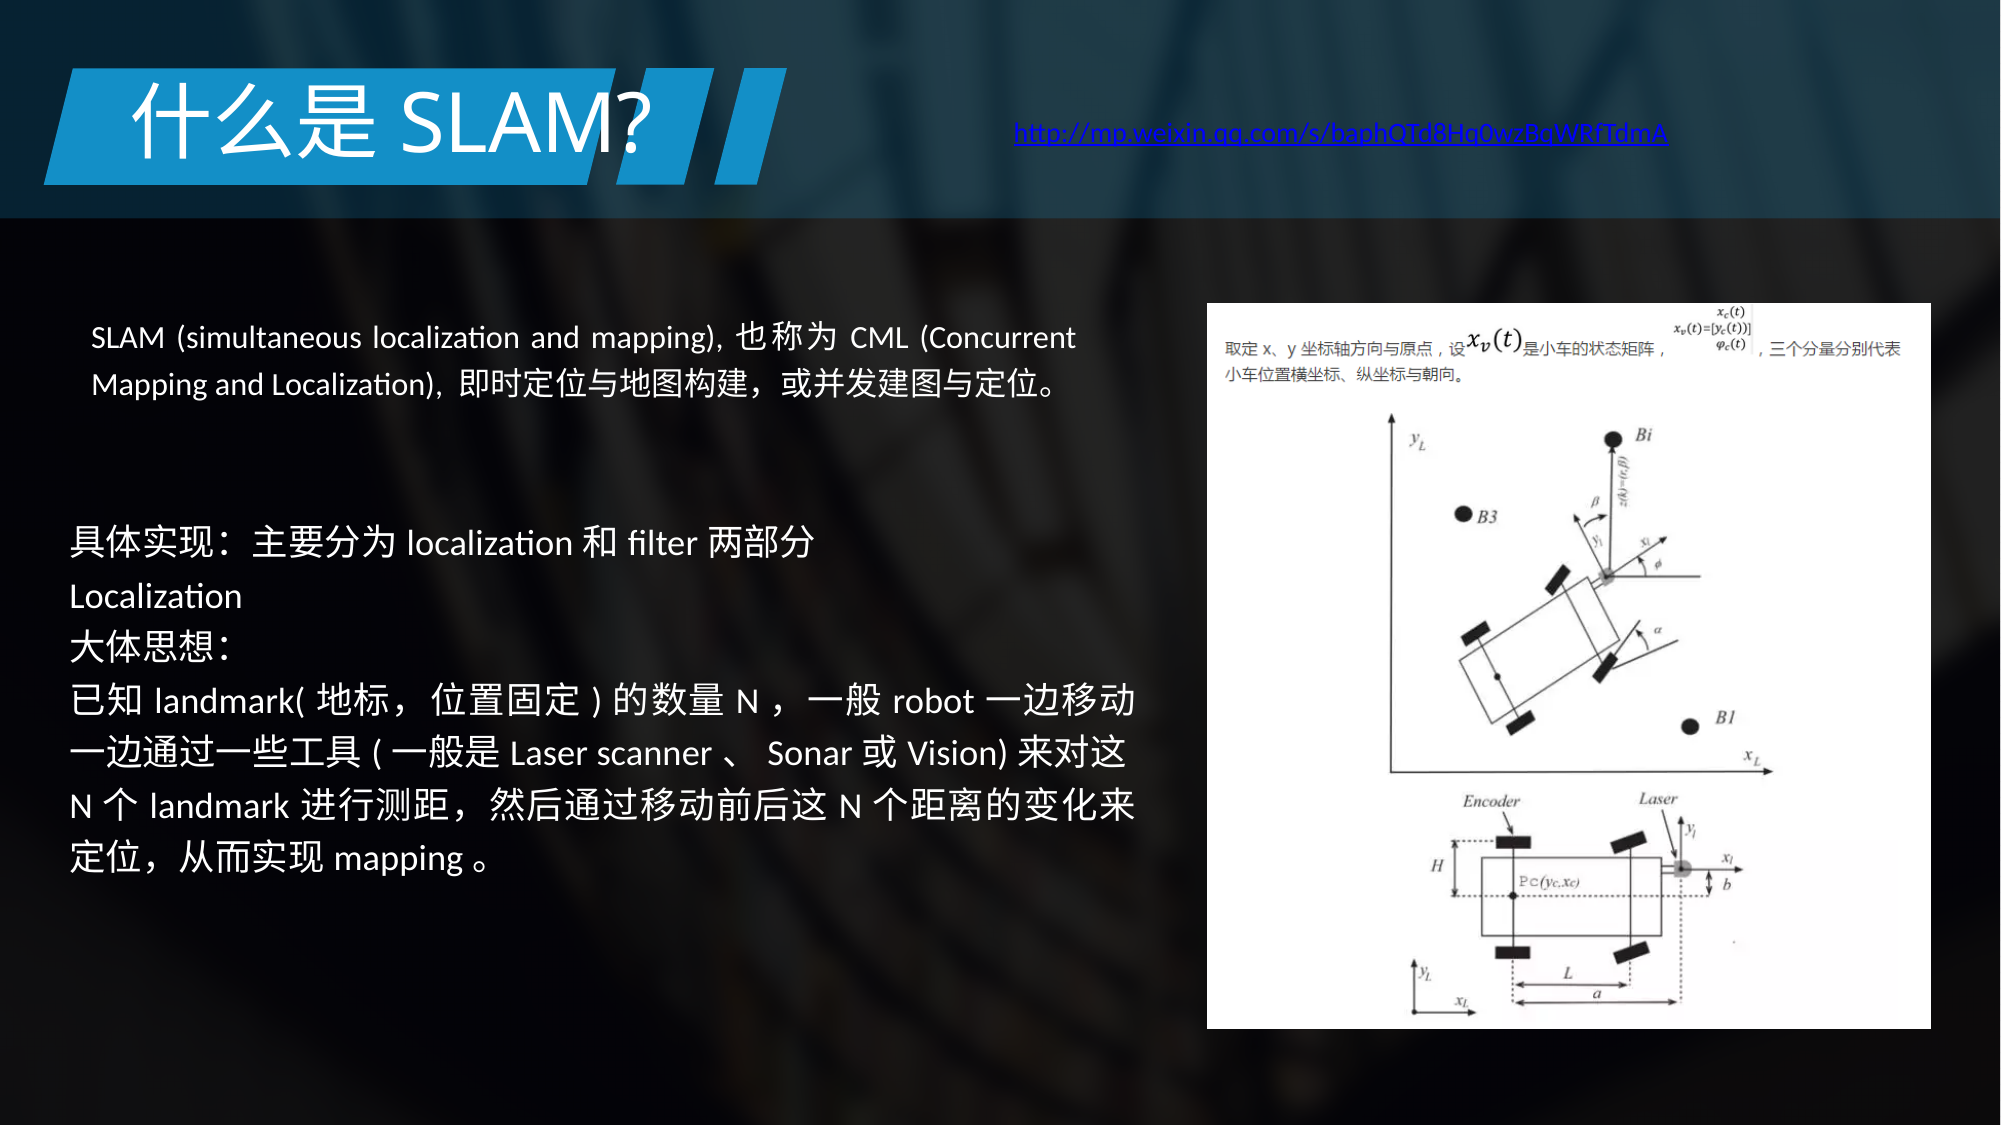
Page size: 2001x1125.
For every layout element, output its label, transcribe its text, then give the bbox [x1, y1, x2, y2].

text_box http://mp.weixin.qq.com/s/baphQTd8Hq0wzBqWRfTdmA [1000, 106, 1677, 156]
text_box [655, 68, 715, 185]
text_box [0, 0, 2000, 219]
text_box [714, 68, 787, 185]
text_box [43, 61, 655, 186]
text_box 具体实现：主要分为localization和filter两部分 Localization 大体思想： 已知landmark(地标，位置固定)的数量N，一般robot一边移动一边通过一些工具(一般是Laser scanner、Sonar或Vision)来对这N个landmark进行测距，然后通过移动前后这N个距离的变化来定位，从而实现mapping。 [61, 503, 1144, 886]
picture [1206, 302, 1932, 1029]
text_box SLAM (simultaneous localization and mapping),也称为CML (Concurrent Mapping and Localization), 即时定位与地图构建，或并发建图与定位。 [2, 301, 1084, 410]
